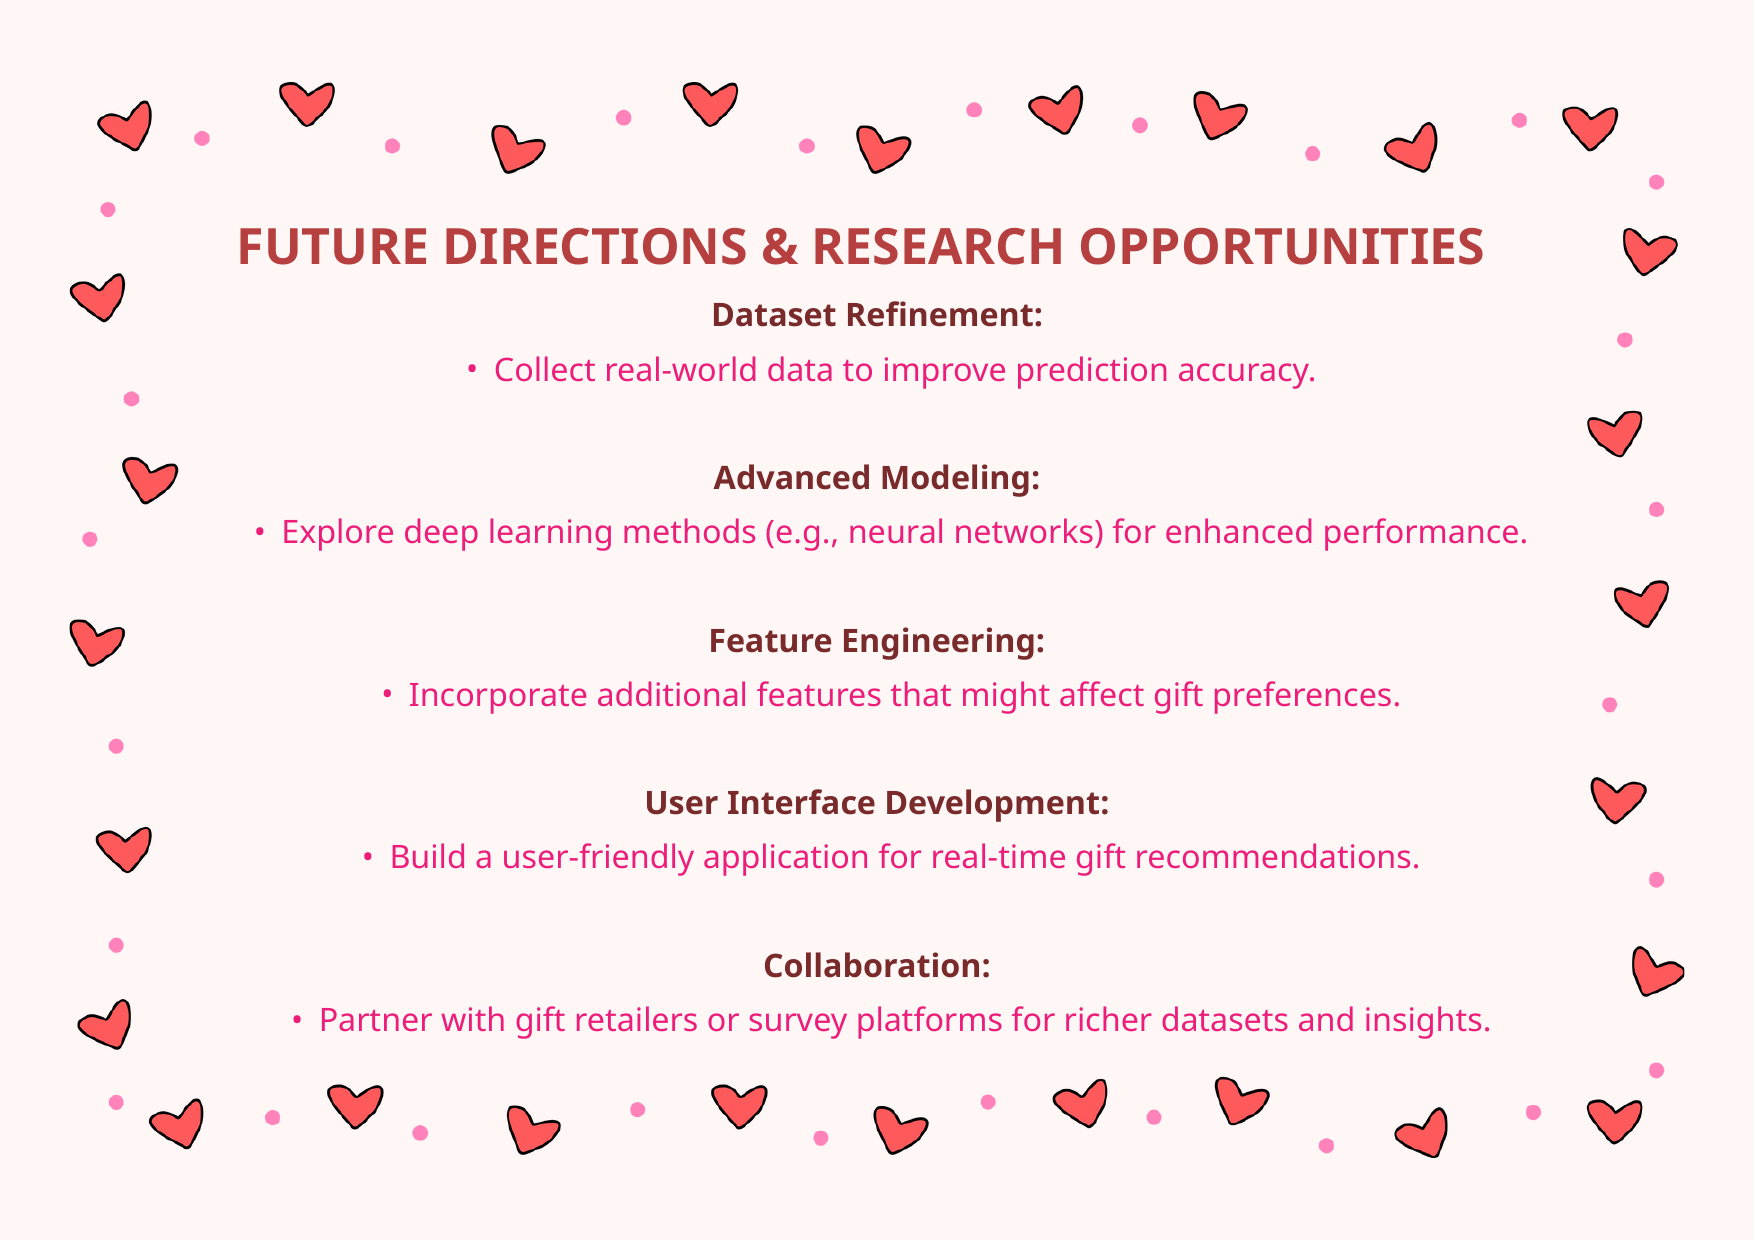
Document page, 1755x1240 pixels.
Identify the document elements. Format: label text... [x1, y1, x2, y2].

text_box [69, 82, 1685, 1158]
text_box Dataset Refinement: Collect real-world data to improve prediction accuracy. Advanced Modeling: Explore deep learning methods (e.g., neural networks) for enhanced performance. Feature Engineering: Incorporate additional features that might affect gift preferences. User Interface Development: Build a user-friendly application for real-time gift recommendations. Collaboration: Partner with gift retailers or survey platforms for richer datasets and insights. [193, 278, 1561, 1039]
text_box FUTURE DIRECTIONS & RESEARCH OPPORTUNITIES [161, 190, 1561, 275]
